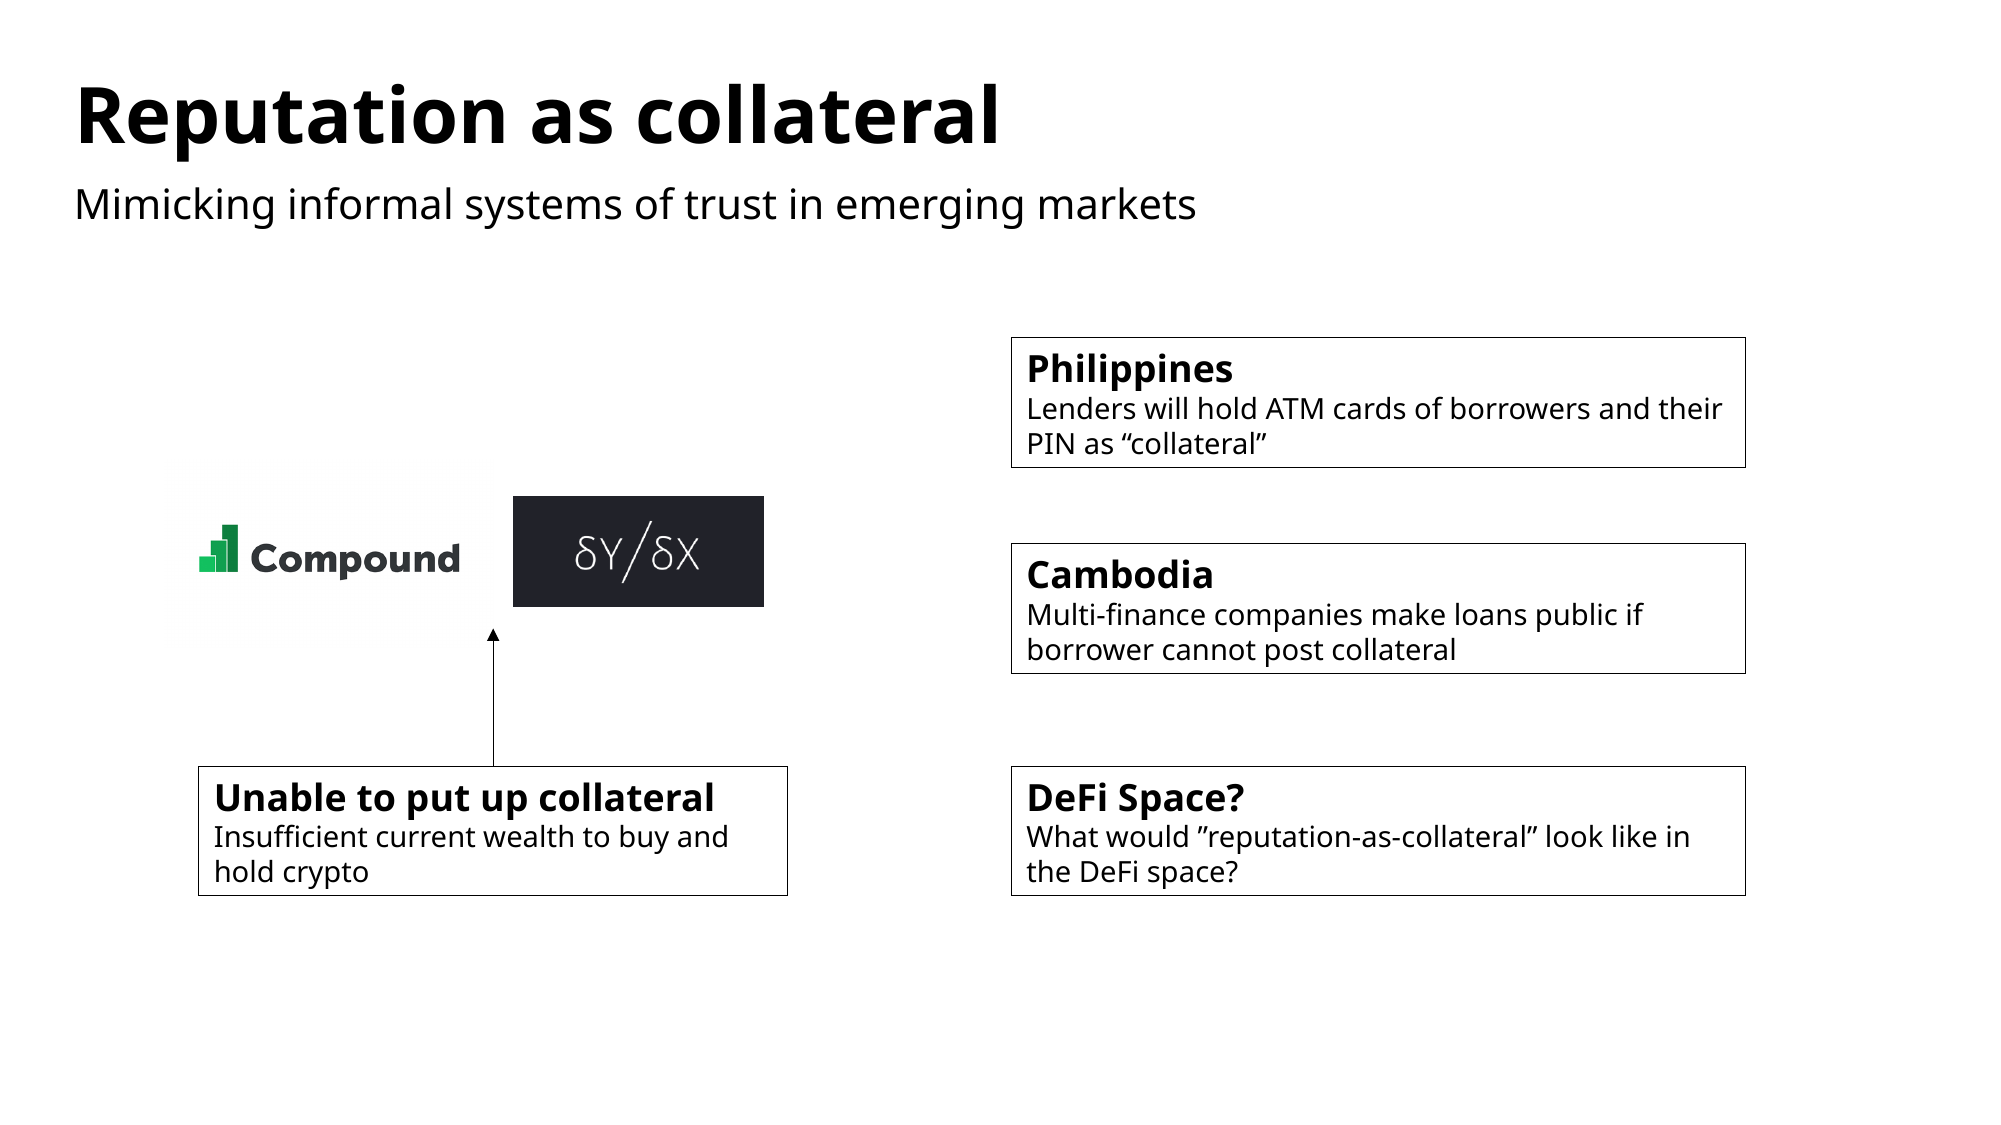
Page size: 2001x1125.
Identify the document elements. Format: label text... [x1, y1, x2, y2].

picture [164, 459, 494, 648]
text_box Mimicking informal systems of trust in emerging markets [59, 170, 1559, 253]
text_box Reputation as collateral [59, 38, 1105, 170]
text_box Philippines Lenders will hold ATM cards of borrowers and their PIN as “collateral” [1011, 337, 1746, 468]
picture [512, 496, 764, 608]
text_box Unable to put up collateral Insufficient current wealth to buy and hold crypto [198, 766, 788, 896]
text_box Cambodia Multi-finance companies make loans public if borrower cannot post collateral [1011, 543, 1746, 674]
text_box DeFi Space? What would ”reputation-as-collateral” look like in the DeFi space? [1011, 766, 1746, 896]
